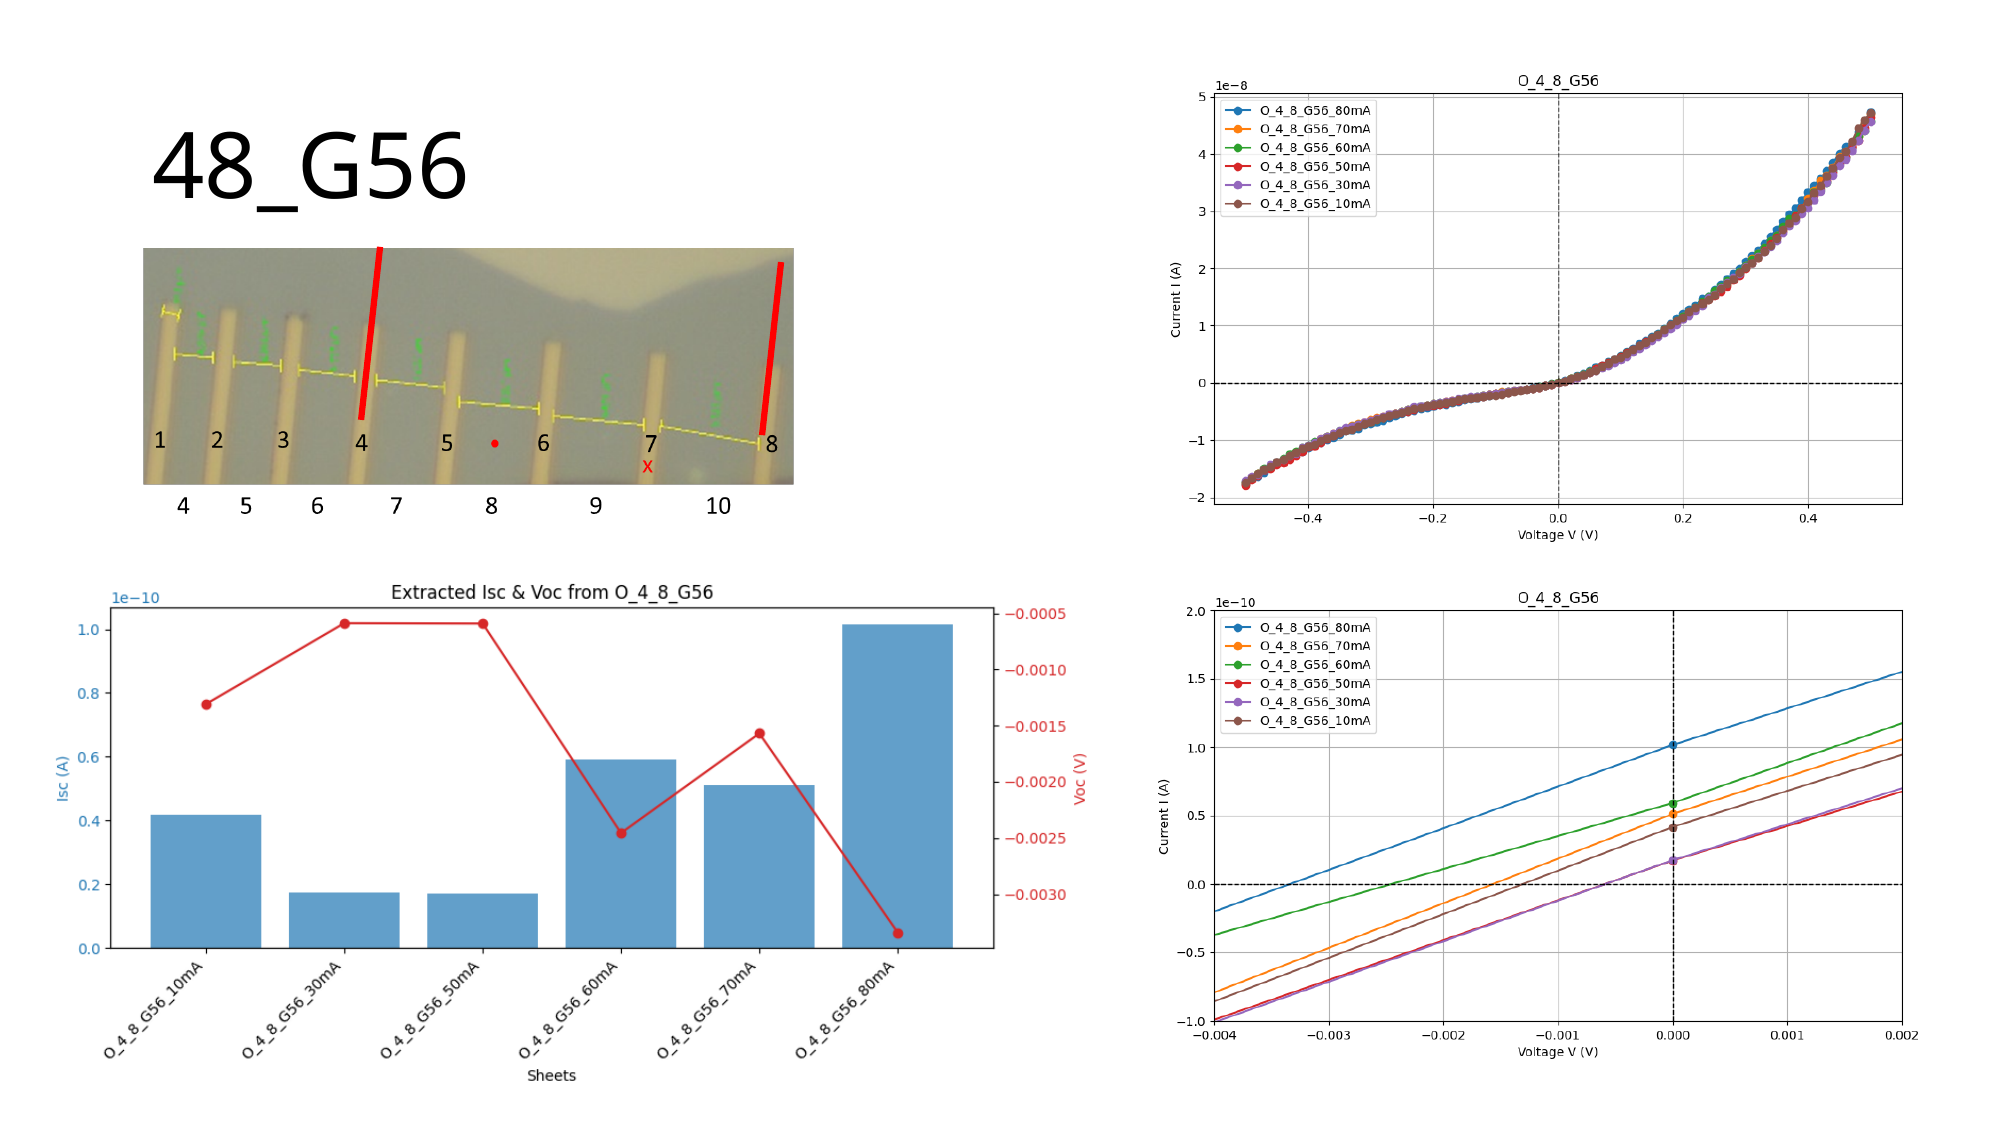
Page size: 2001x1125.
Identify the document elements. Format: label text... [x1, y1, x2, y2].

picture [137, 248, 794, 536]
picture [40, 29, 1990, 1100]
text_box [762, 262, 782, 436]
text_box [360, 246, 380, 420]
title 48_G56 [137, 59, 1103, 278]
